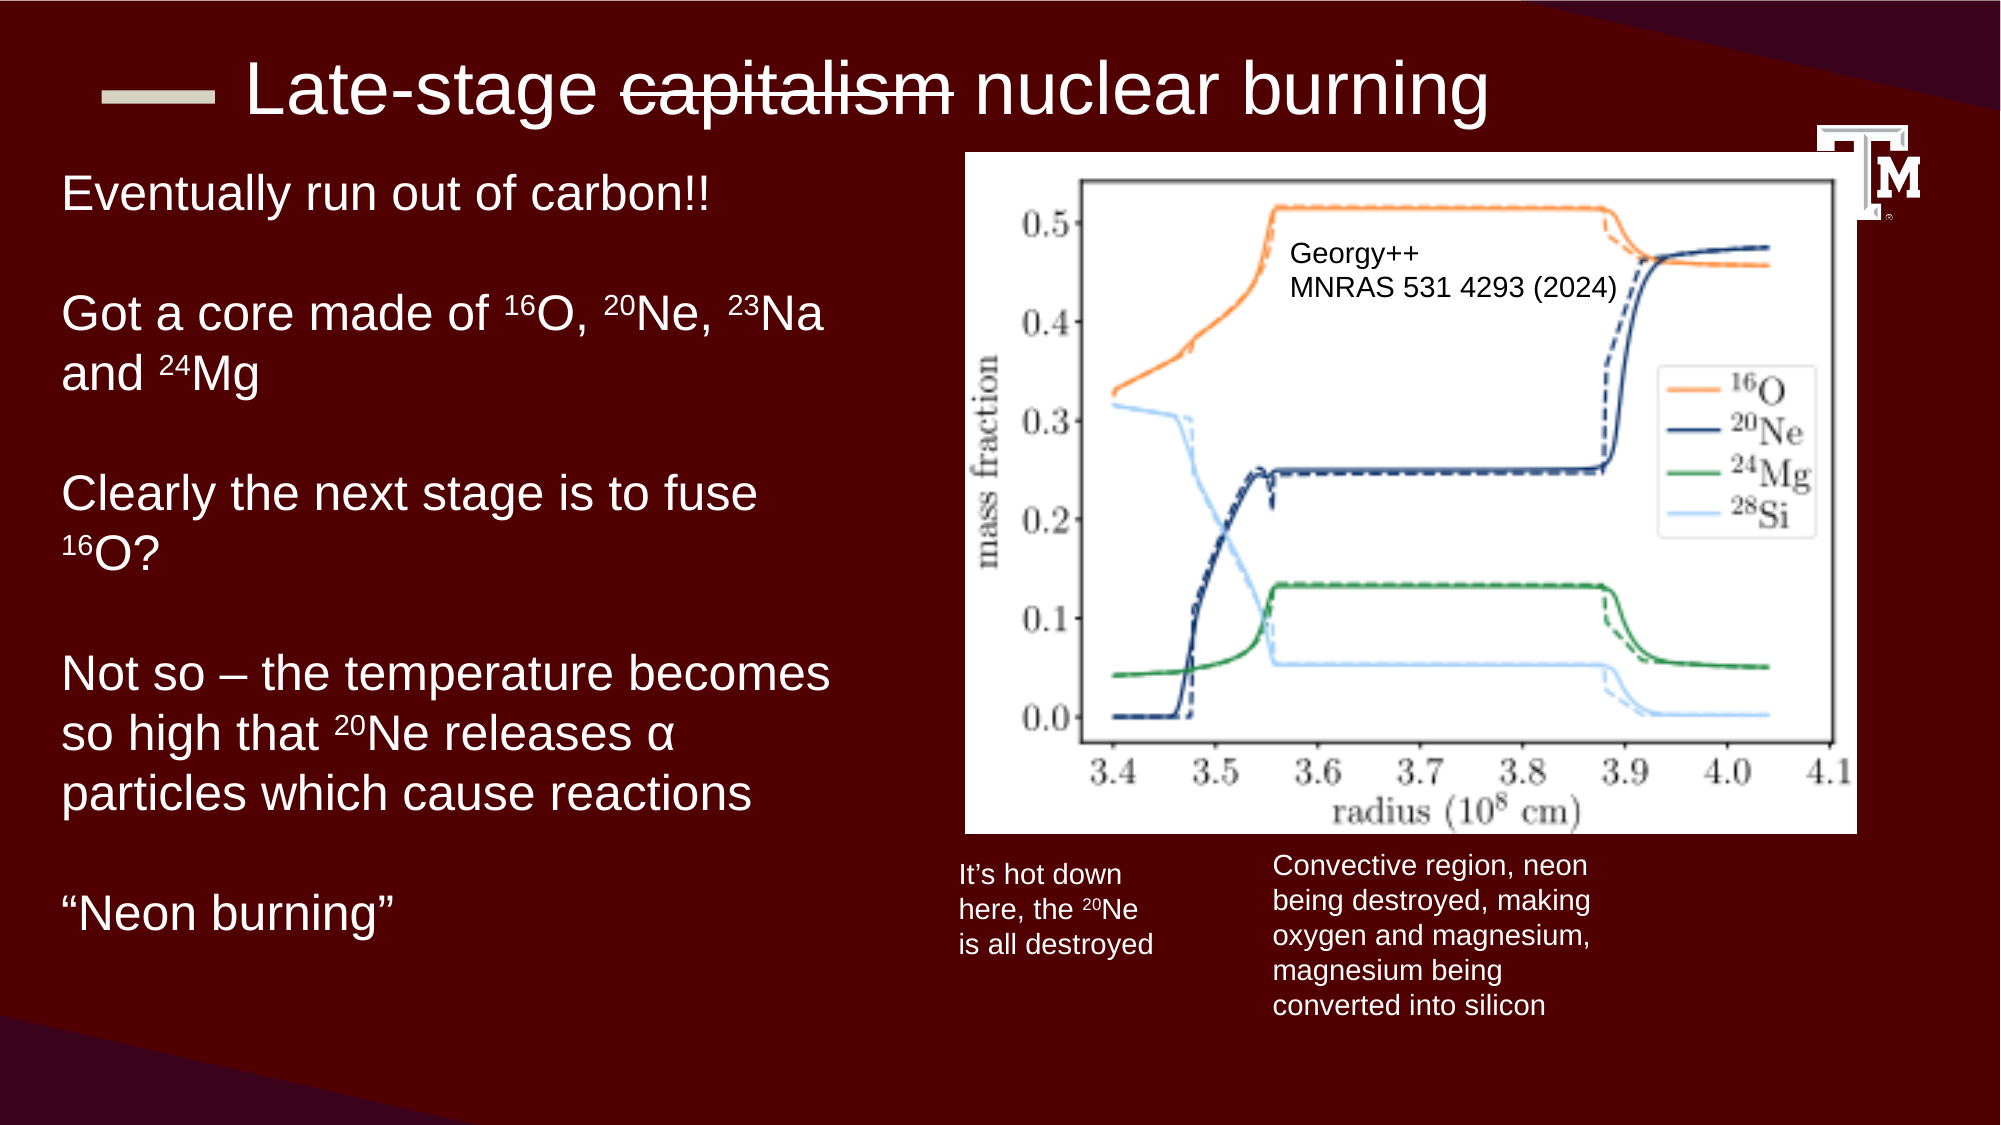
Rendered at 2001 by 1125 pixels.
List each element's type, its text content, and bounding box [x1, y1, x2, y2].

text_box Eventually run out of carbon!! Got a core made of 16O, 20Ne, 23Na and 24Mg Clearly the next stage is to fuse 16O? Not so – the temperature becomes so high that 20Ne releases α particles which cause reactions “Neon burning” [46, 152, 875, 948]
text_box Convective region, neon being destroyed, making oxygen and magnesium, magnesium being converted into silicon [1257, 843, 1627, 1029]
text_box Late-stage capitalism nuclear burning [229, 32, 1797, 138]
picture [965, 125, 1920, 834]
text_box It’s hot down here, the 20Ne is all destroyed [943, 847, 1178, 968]
